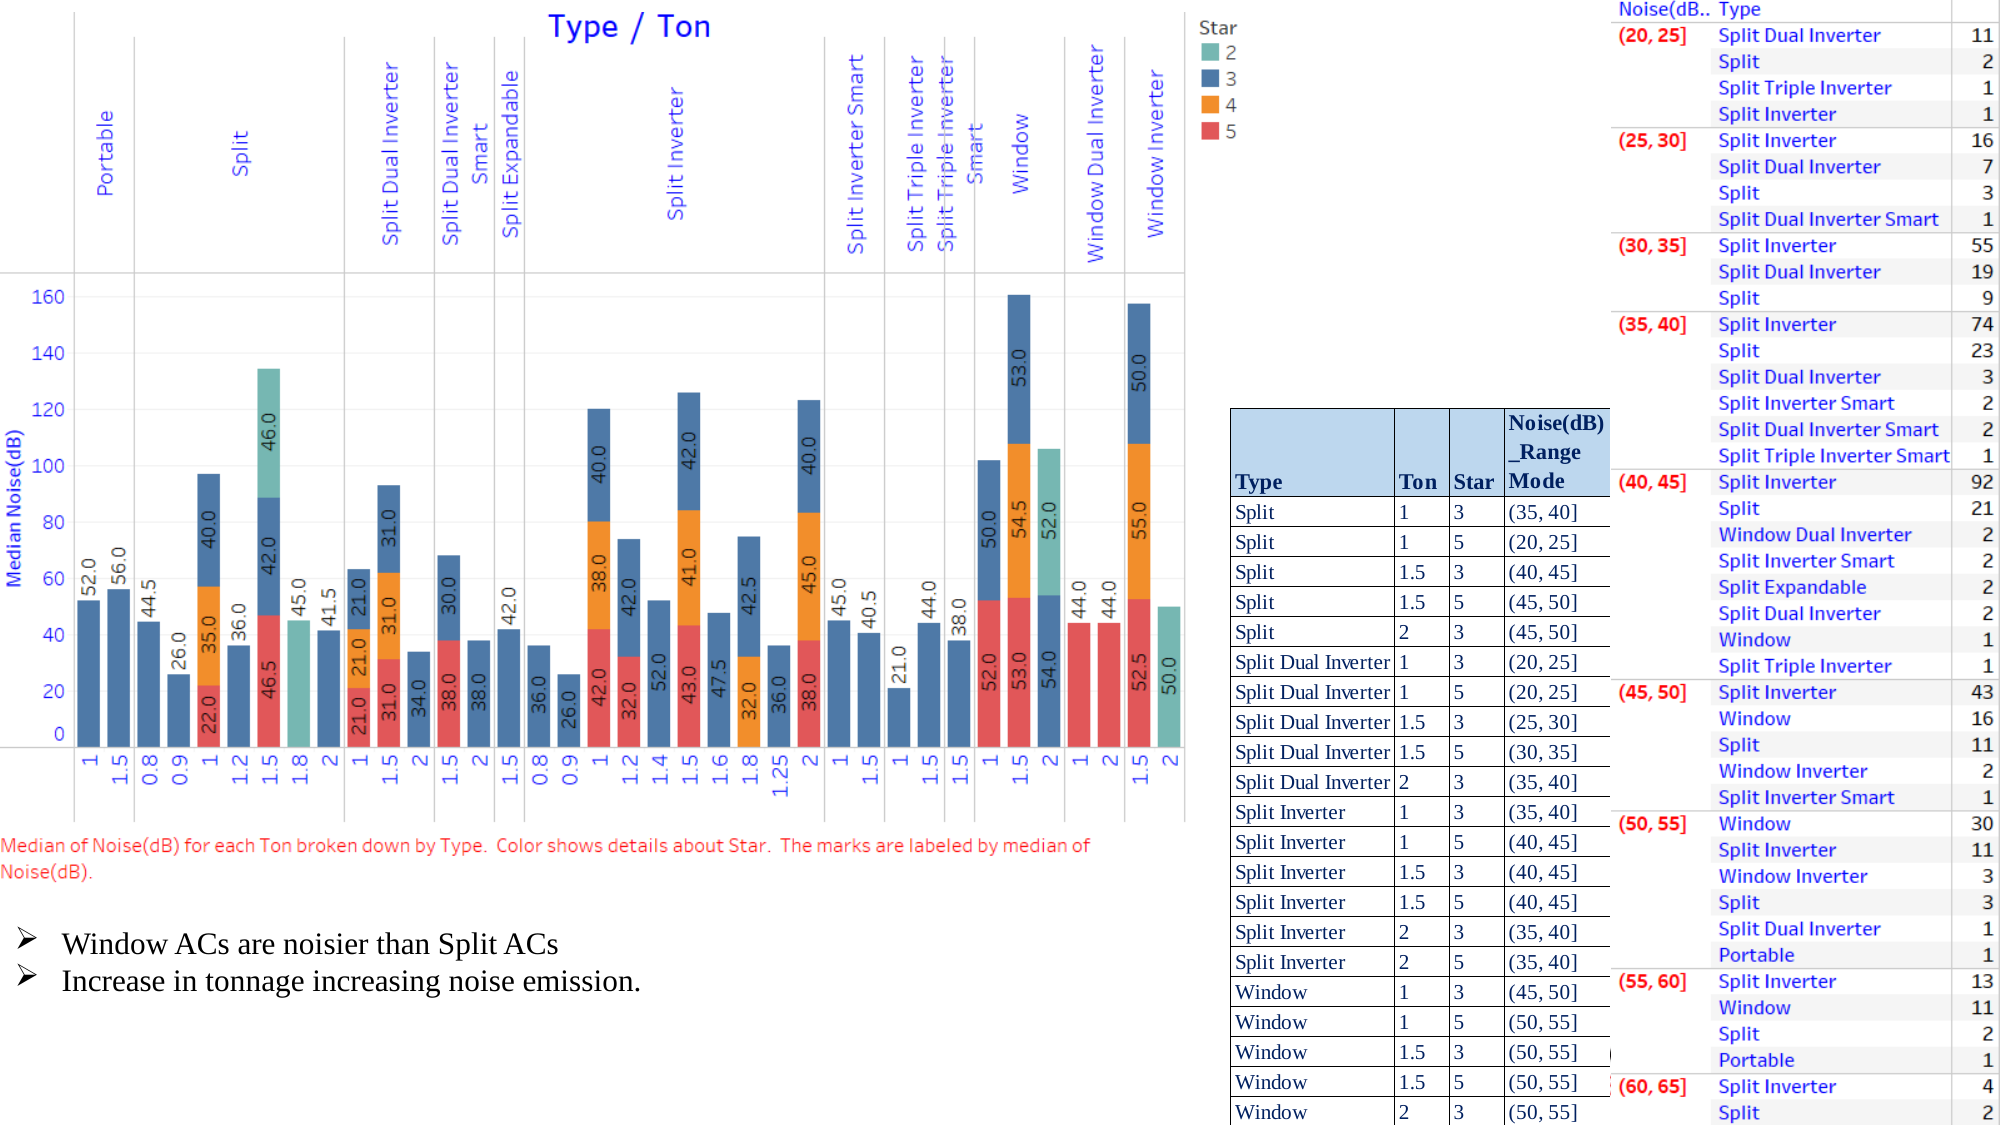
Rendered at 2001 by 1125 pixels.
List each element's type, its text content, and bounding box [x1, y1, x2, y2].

text_box Window ACs are noisier than Split ACs Increase in tonnage increasing noise emission. [0, 915, 1219, 1006]
picture [0, 0, 2000, 1125]
